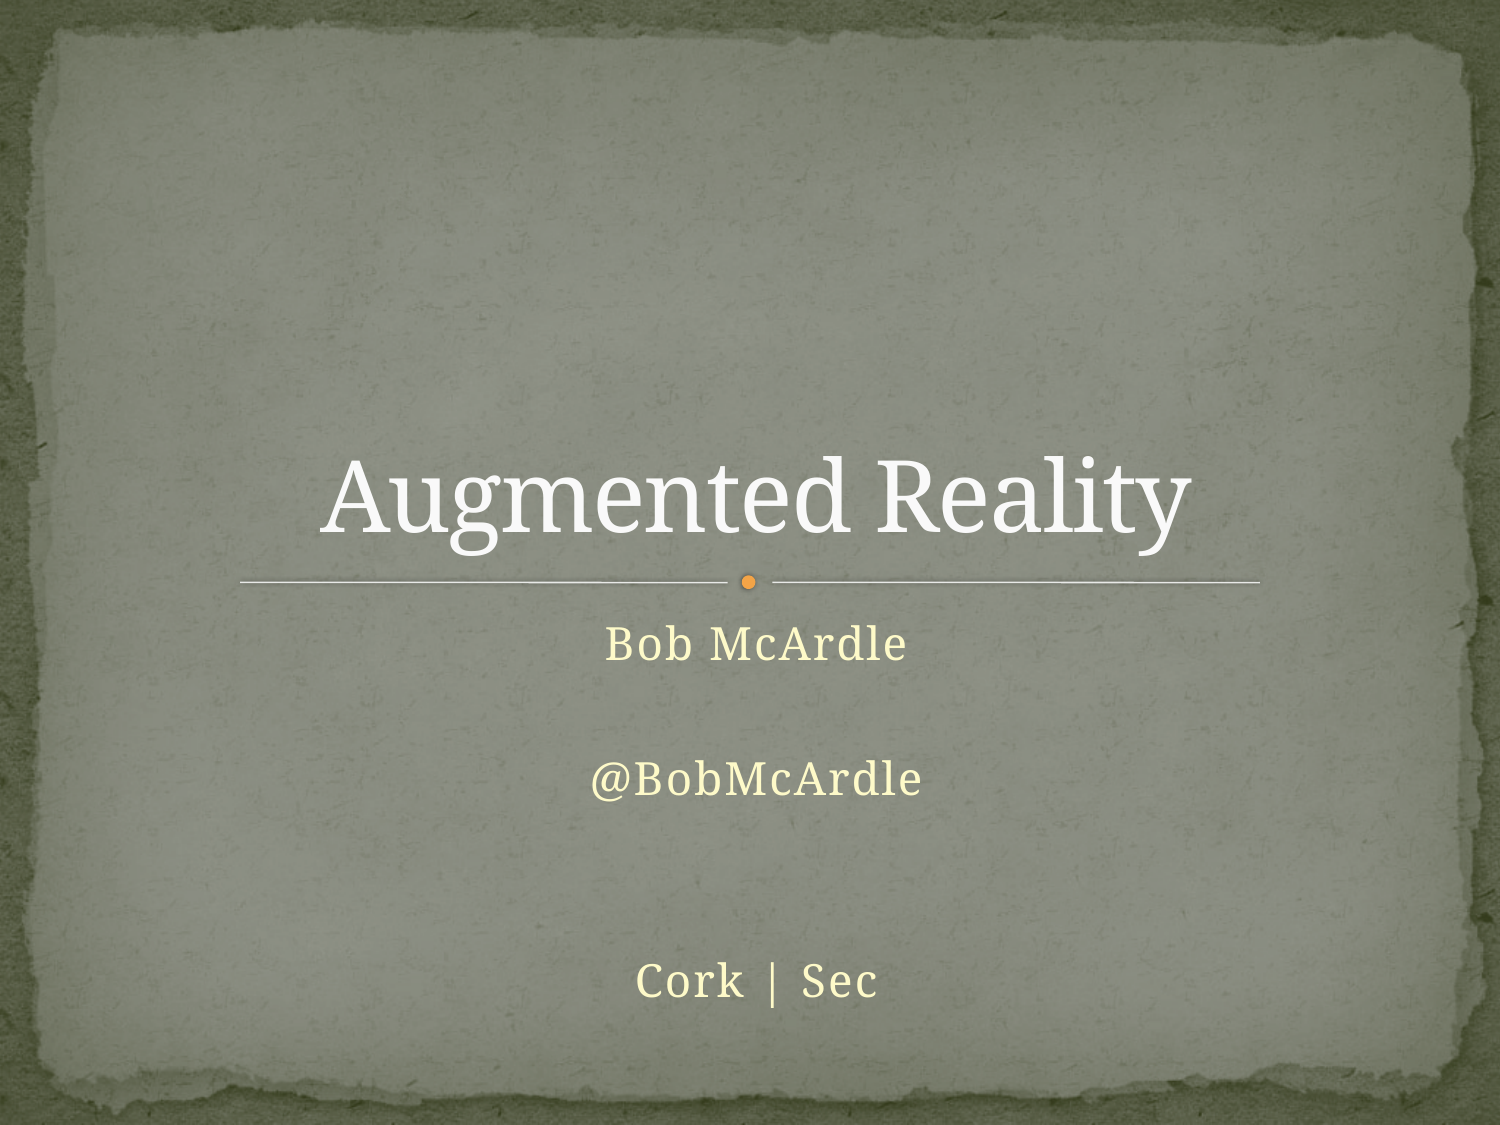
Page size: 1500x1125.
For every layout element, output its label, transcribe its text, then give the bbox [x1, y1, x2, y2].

subtitle Bob McArdle @BobMcArdle Cork | Sec [75, 606, 1438, 795]
title Augmented Reality [74, 235, 1438, 561]
